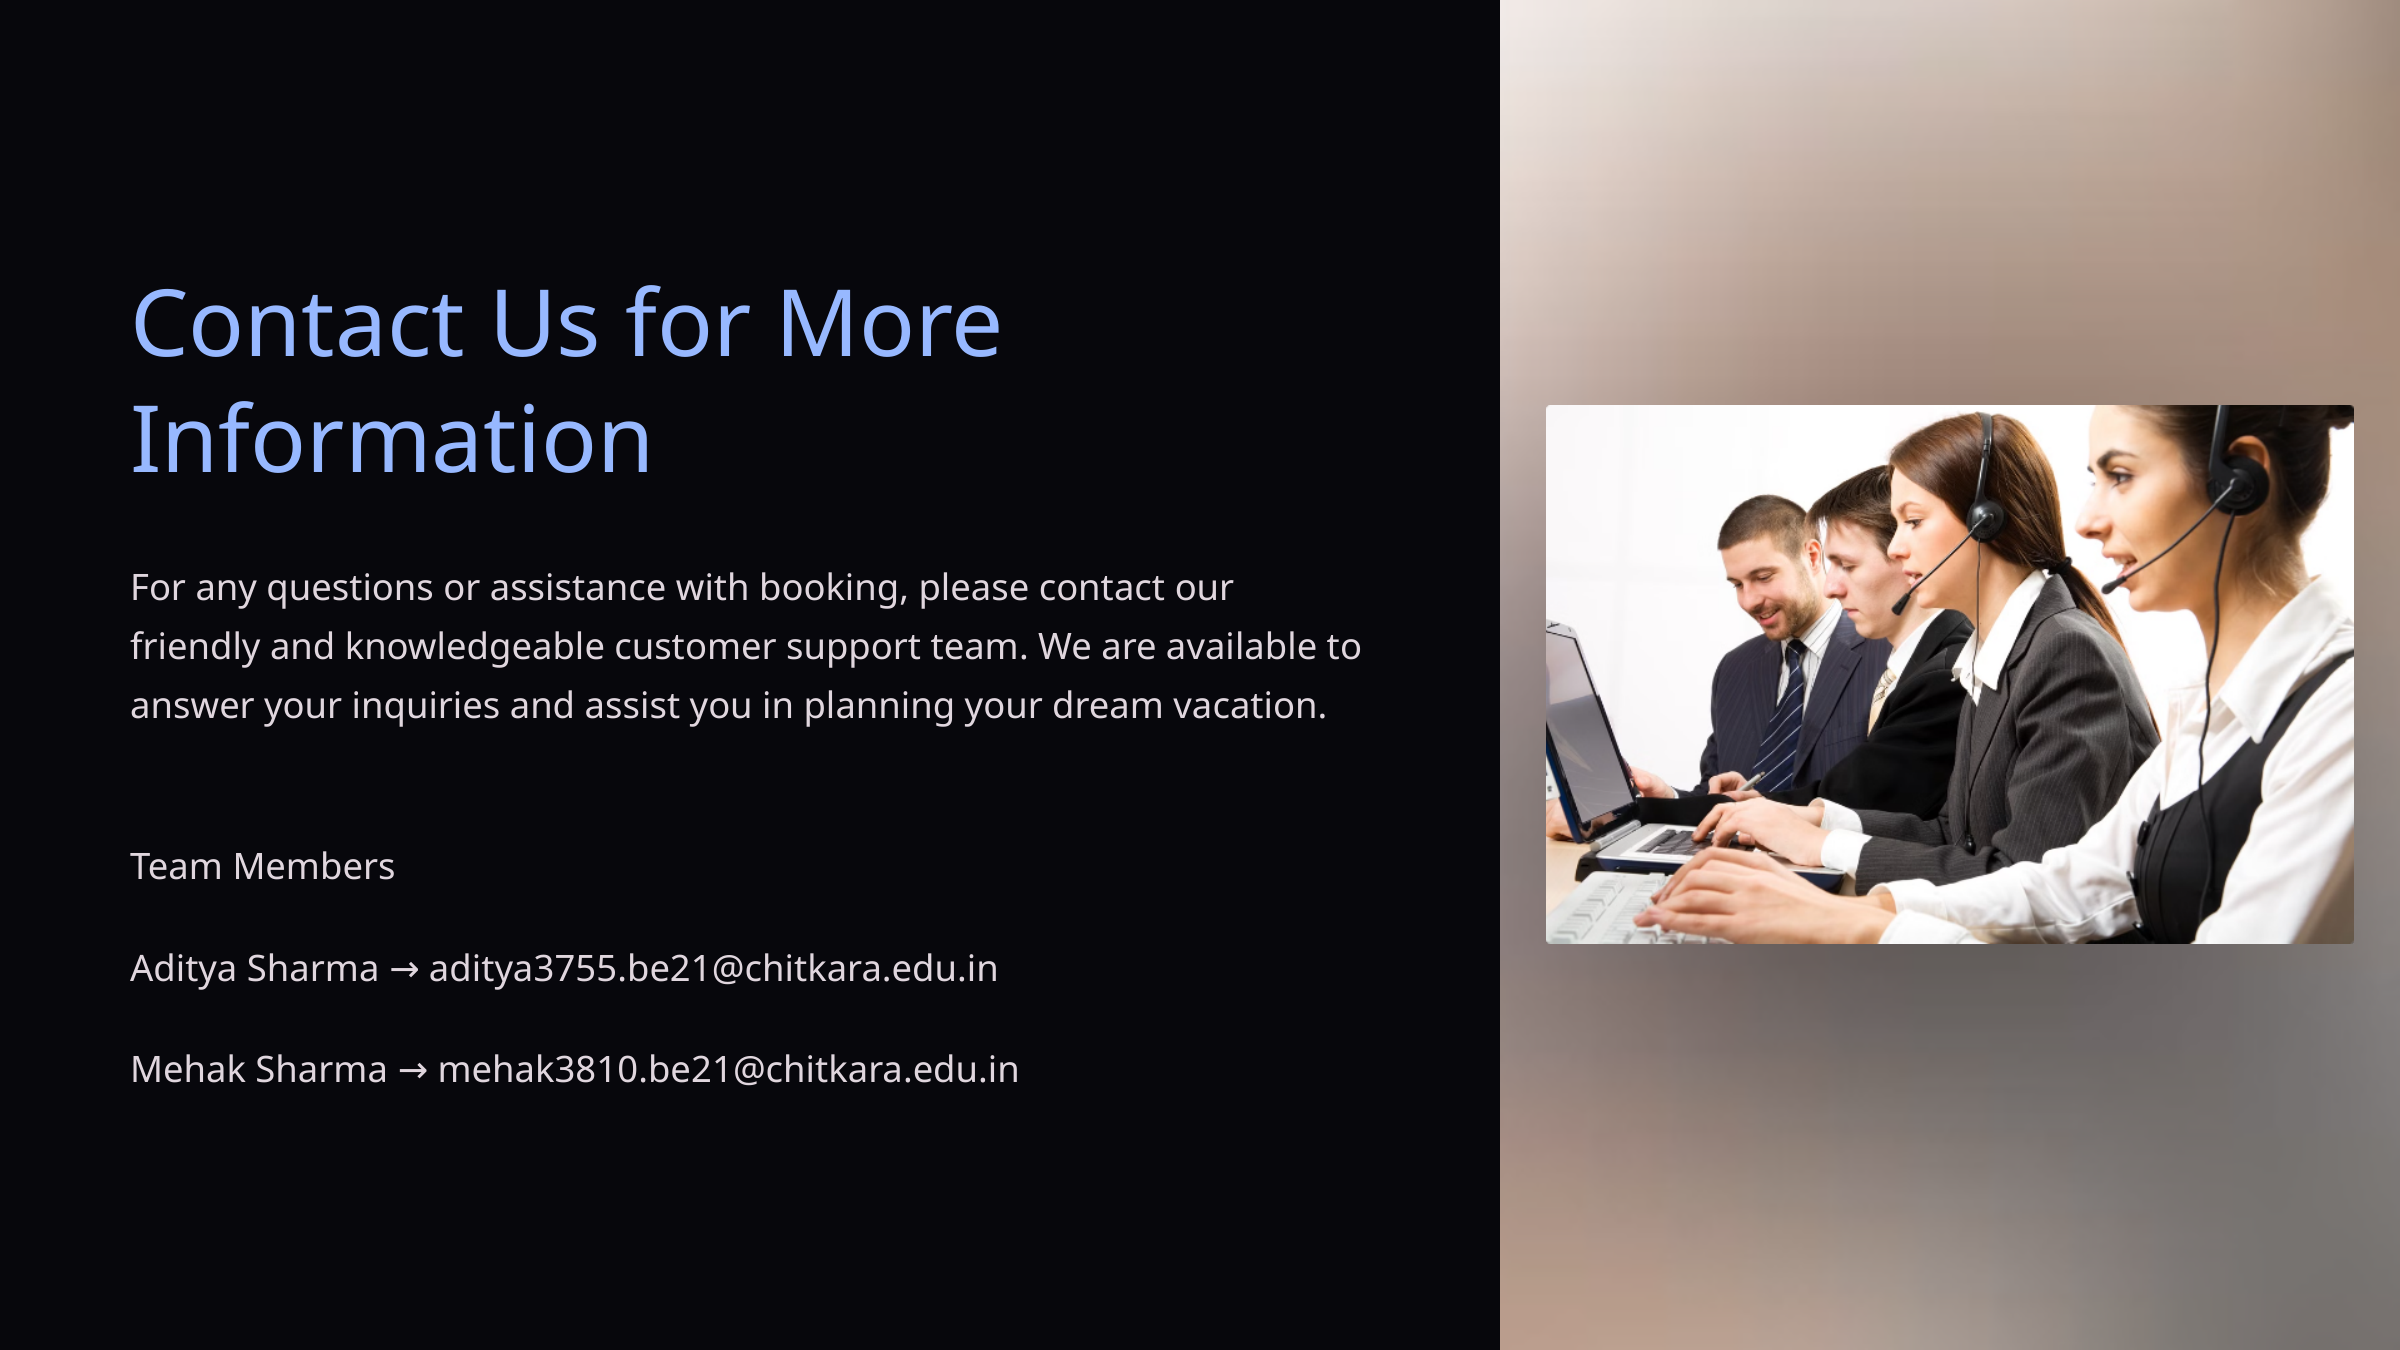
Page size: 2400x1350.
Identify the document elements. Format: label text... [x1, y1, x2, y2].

text_box Team Members [130, 827, 1370, 888]
text_box For any questions or assistance with booking, please contact our friendly and knowledgeable customer support team. We are available to answer your inquiries and assist you in planning your dream vacation. [130, 547, 1370, 787]
text_box Mehak Sharma → mehak3810.be21@chitkara.edu.in [130, 1030, 1370, 1091]
picture [1499, 0, 2400, 1350]
text_box Contact Us for More Information [130, 259, 1370, 493]
text_box Aditya Sharma → aditya3755.be21@chitkara.edu.in [130, 929, 1370, 989]
